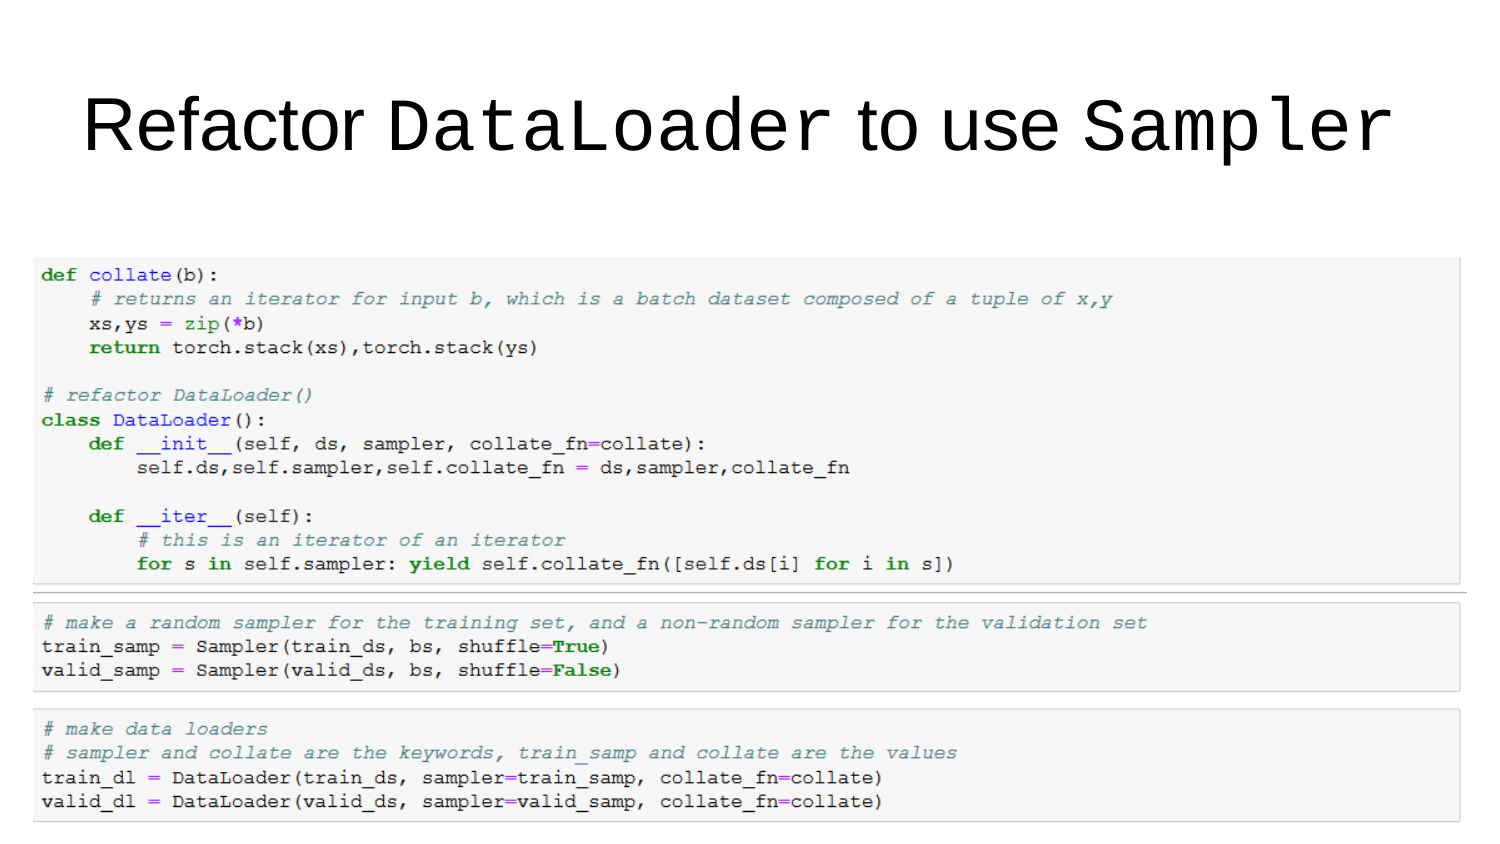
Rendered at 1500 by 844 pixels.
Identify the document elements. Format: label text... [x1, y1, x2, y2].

text_box Refactor DataLoader to use Sampler [65, 75, 1415, 166]
picture [0, 0, 1500, 844]
